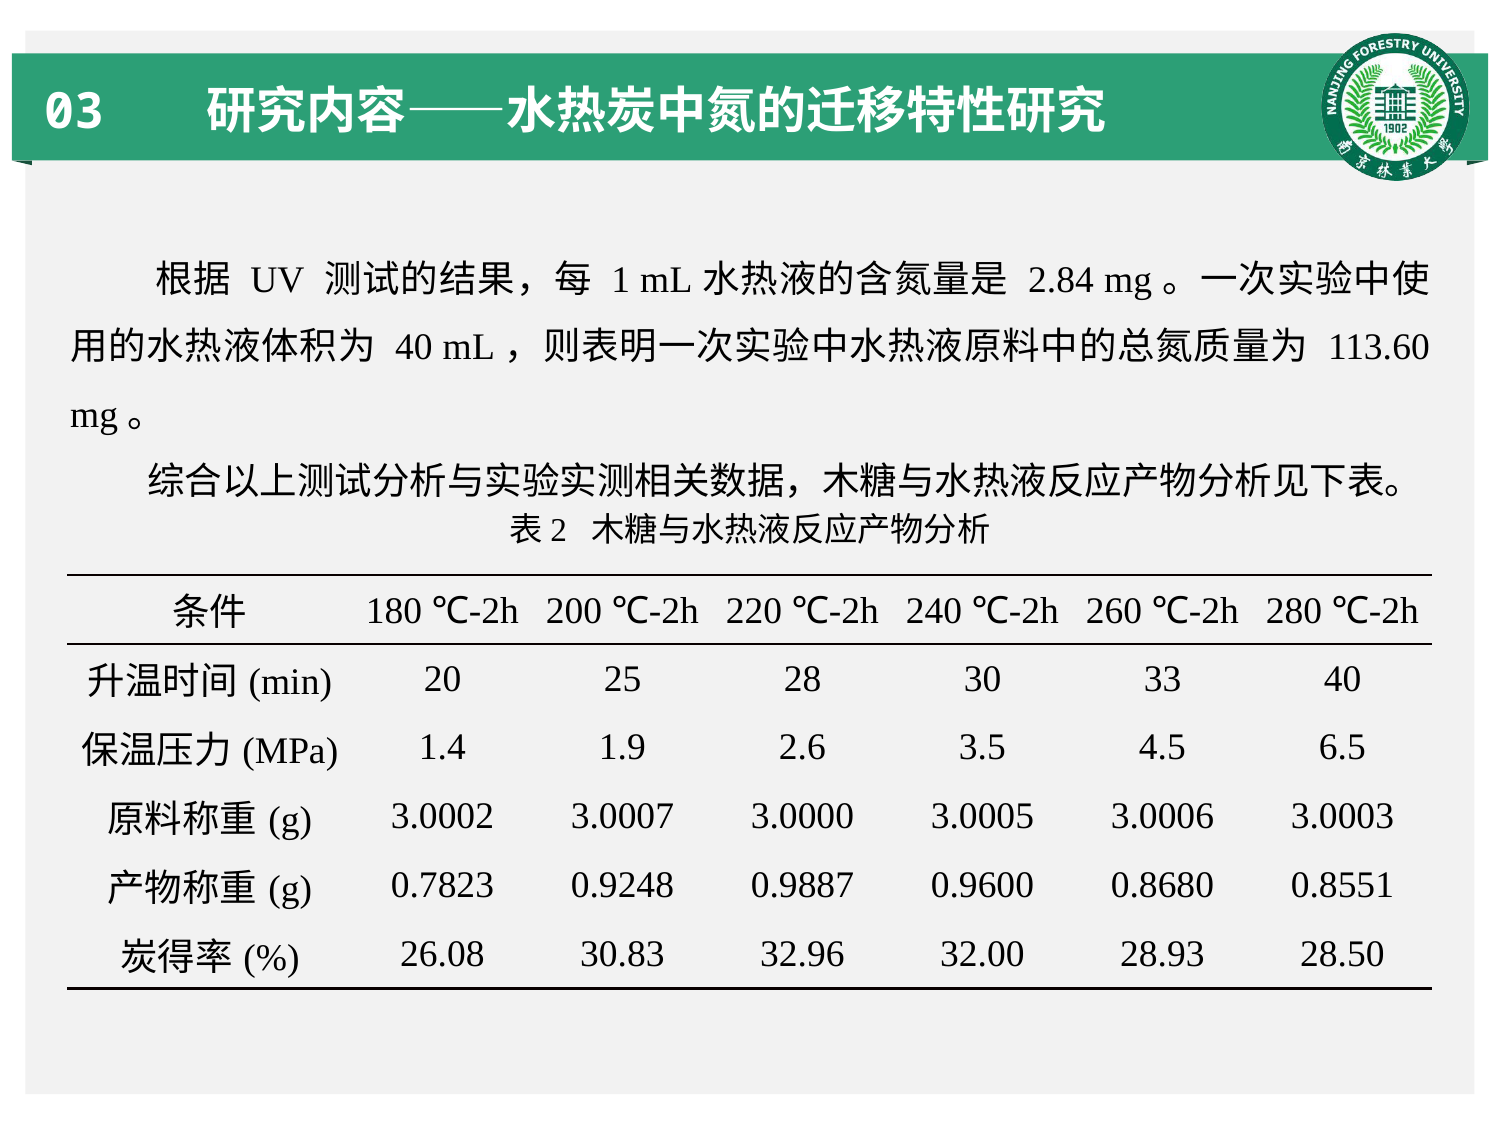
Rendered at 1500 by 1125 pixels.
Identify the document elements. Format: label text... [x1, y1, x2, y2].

table_header 200 ℃-2h [532, 576, 712, 643]
table_cell 28 [712, 645, 892, 713]
table_cell 0.8680 [1072, 851, 1252, 920]
table_header 条件 [67, 576, 352, 643]
table_header 220 ℃-2h [712, 576, 892, 643]
table_cell 3.0005 [892, 782, 1072, 851]
table_cell 3.0002 [352, 782, 532, 851]
text_box 根据 UV 测试的结果，每 1 mL水热液的含氮量是 2.84 mg。一次实验中使用的水热液体积为 40 mL，则表明一次实验中水热液原料中的总氮质量为 113.60 mg。 综合以上测试分析与实验实测相关数据，木糖与水热液反应产物分析见下表。 [55, 224, 1445, 510]
table_cell 3.0007 [532, 782, 712, 851]
table_cell 6.5 [1252, 713, 1432, 782]
table_cell 原料称重(g) [67, 782, 352, 851]
table_cell 30.83 [532, 920, 712, 987]
table_cell 1.9 [532, 713, 712, 782]
picture [1306, 12, 1485, 200]
table_cell 3.0003 [1252, 782, 1432, 851]
table_cell 40 [1252, 645, 1432, 713]
list 03 研究内容——水热炭中氮的迁移特性研究 [29, 77, 1306, 136]
table_cell 产物称重(g) [67, 851, 352, 920]
table_cell 4.5 [1072, 713, 1252, 782]
table_cell 1.4 [352, 713, 532, 782]
text_box 表2 木糖与水热液反应产物分析 [154, 510, 1346, 556]
table_cell 28.93 [1072, 920, 1252, 987]
table_cell 3.0006 [1072, 782, 1252, 851]
table_cell 32.96 [712, 920, 892, 987]
table_cell 0.7823 [352, 851, 532, 920]
table_cell 20 [352, 645, 532, 713]
table_cell 32.00 [892, 920, 1072, 987]
table_cell 3.0000 [712, 782, 892, 851]
table_header 280 ℃-2h [1252, 576, 1432, 643]
table_header 260 ℃-2h [1072, 576, 1252, 643]
table_cell 3.5 [892, 713, 1072, 782]
table_cell 30 [892, 645, 1072, 713]
table_cell 2.6 [712, 713, 892, 782]
table_cell 28.50 [1252, 920, 1432, 987]
table_cell 升温时间(min) [67, 645, 352, 713]
table_cell 0.9600 [892, 851, 1072, 920]
table_header 240 ℃-2h [892, 576, 1072, 643]
table_cell 保温压力(MPa) [67, 713, 352, 782]
table_cell 26.08 [352, 920, 532, 987]
table_cell 0.8551 [1252, 851, 1432, 920]
table_cell 炭得率(%) [67, 920, 352, 987]
table_cell 25 [532, 645, 712, 713]
table_cell 33 [1072, 645, 1252, 713]
table_cell 0.9887 [712, 851, 892, 920]
table_header 180 ℃-2h [352, 576, 532, 643]
table_cell 0.9248 [532, 851, 712, 920]
